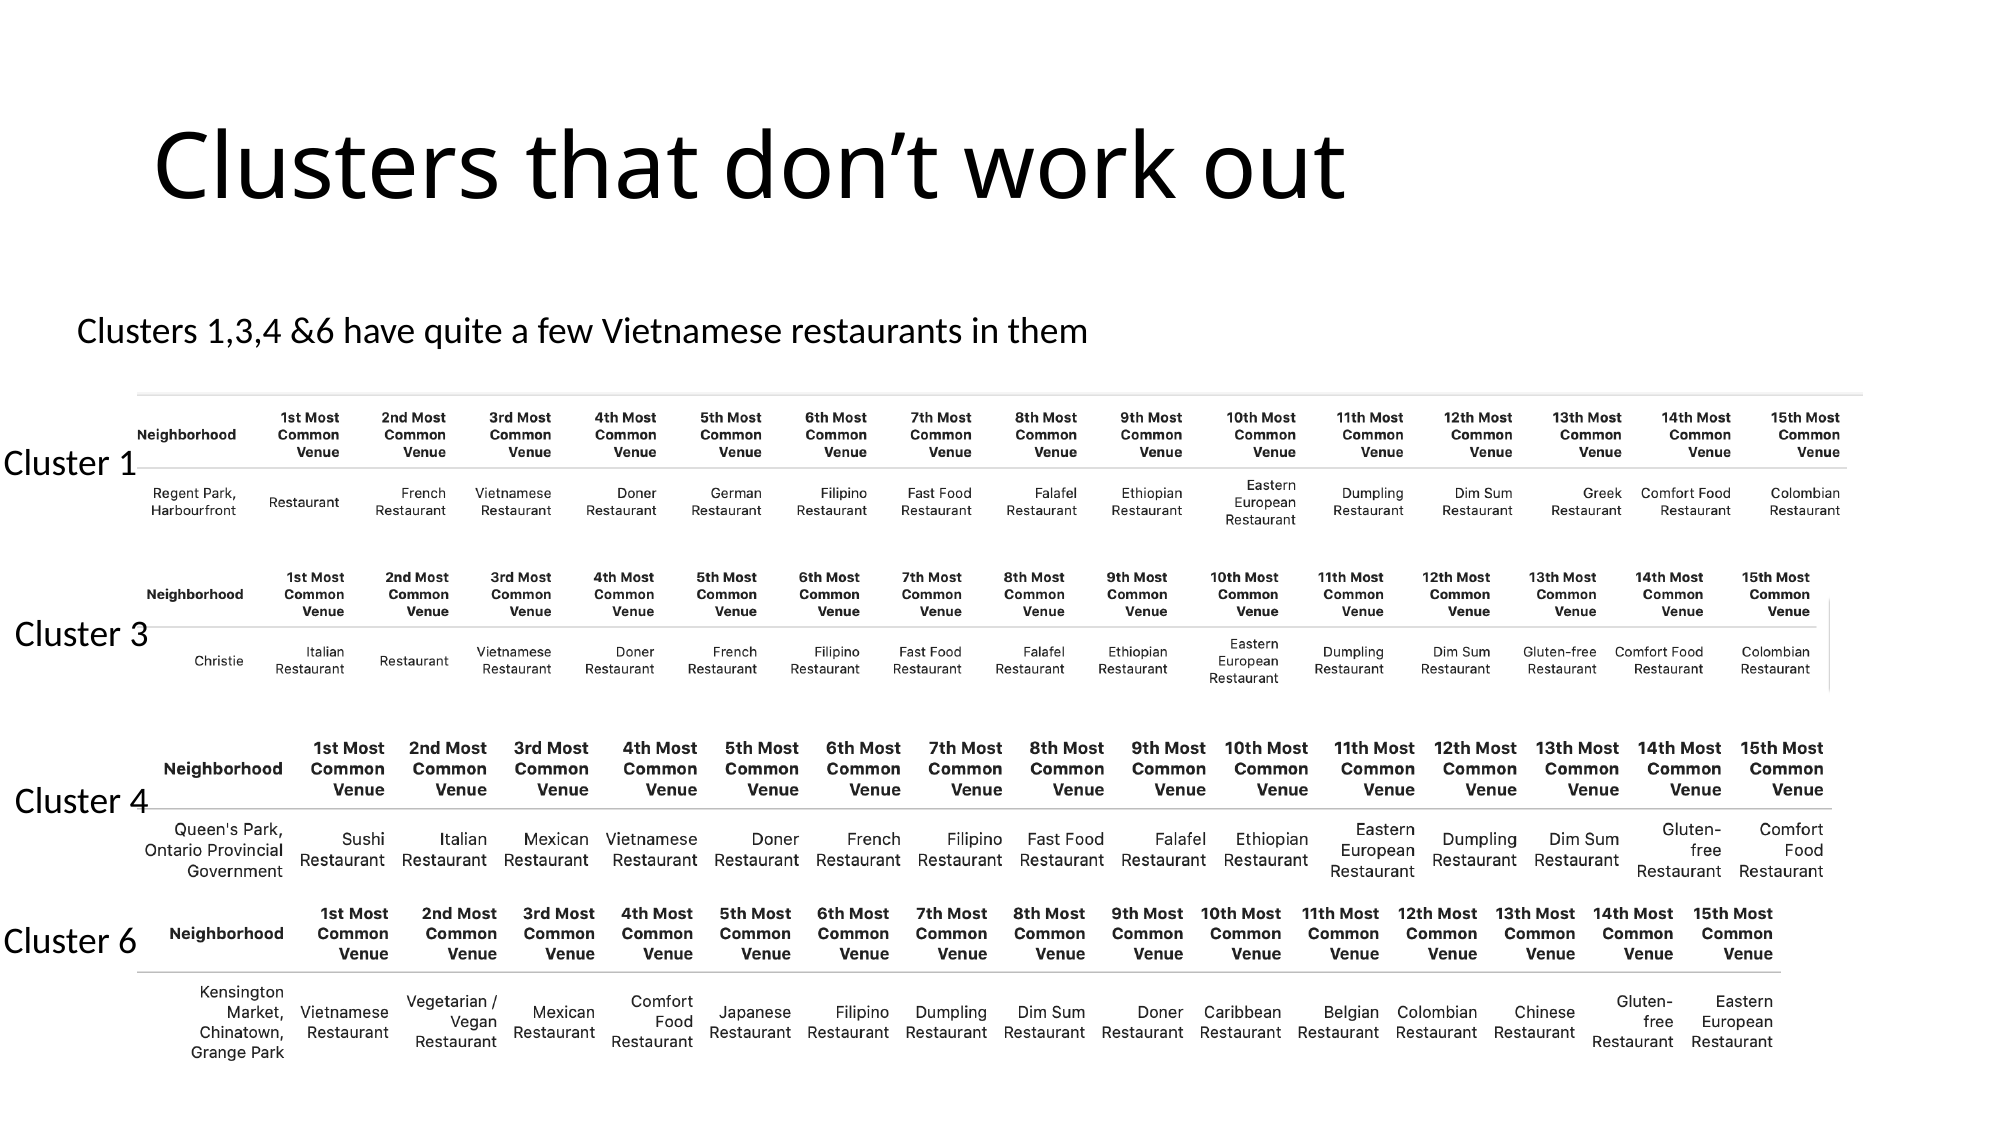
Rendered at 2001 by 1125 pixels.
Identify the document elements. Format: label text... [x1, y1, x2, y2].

picture [137, 900, 1793, 1065]
picture [137, 559, 1830, 699]
picture [137, 727, 1836, 898]
text_box [379, 155, 410, 216]
text_box Cluster 4 [0, 768, 137, 829]
text_box Clusters 1,3,4 &6 have quite a few Vietnamese restaurants in them [62, 298, 1105, 359]
title Clusters that don’t work out [137, 59, 1863, 278]
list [137, 391, 1863, 534]
text_box Cluster 6 [0, 909, 137, 969]
text_box Cluster 3 [0, 602, 137, 662]
text_box Cluster 1 [0, 430, 137, 491]
